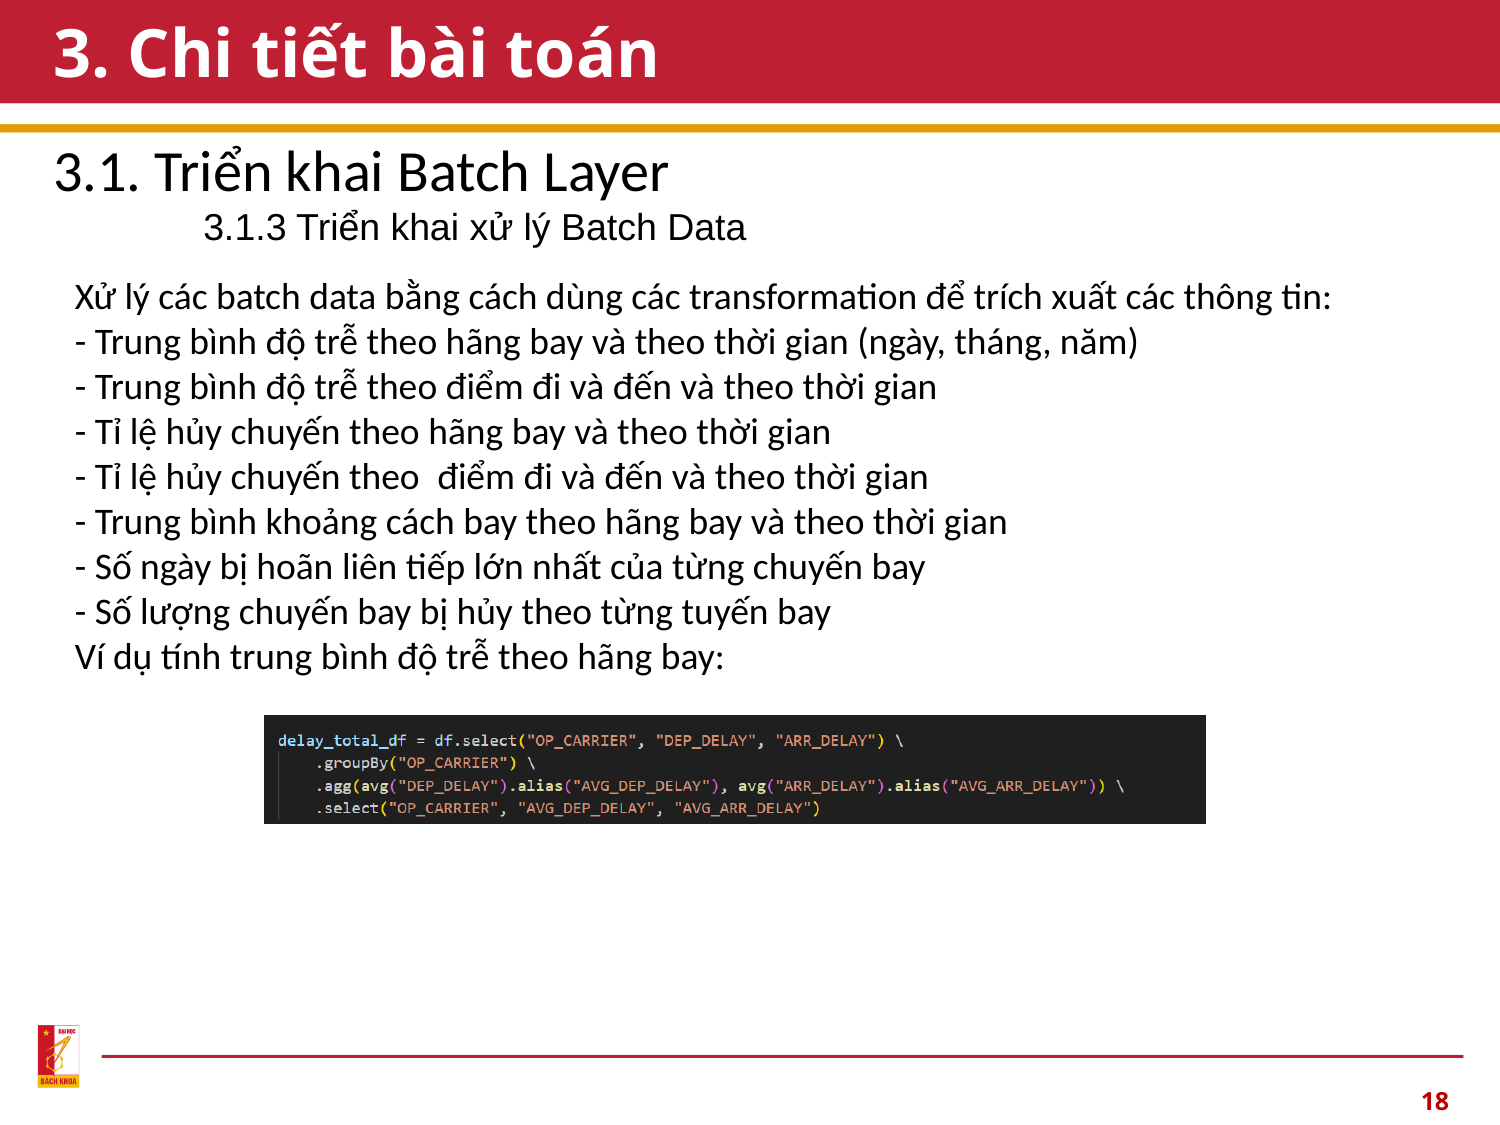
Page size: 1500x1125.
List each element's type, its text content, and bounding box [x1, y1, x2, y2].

picture [0, 0, 1500, 1125]
text_box Xử lý các batch data bằng cách dùng các transformation để trích xuất các thông tin: - Trung bình độ trễ theo hãng bay và theo thời gian (ngày, tháng, năm) - Trung bình độ trễ theo điểm đi và đến và theo thời gian - Tỉ lệ hủy chuyến theo hãng bay và theo thời gian - Tỉ lệ hủy chuyến theo điểm đi và đến và theo thời gian - Trung bình khoảng cách bay theo hãng bay và theo thời gian - Số ngày bị hoãn liên tiếp lớn nhất của từng chuyến bay - Số lượng chuyến bay bị hủy theo từng tuyến bay Ví dụ tính trung bình độ trễ theo hãng bay: [59, 264, 1500, 820]
slide_number 18 [1126, 1078, 1464, 1125]
text_box 3.1. Triển khai Batch Layer 3.1.3 Triển khai xử lý Batch Data [38, 125, 1432, 306]
title 3. Chi tiết bài toán [38, 12, 1462, 87]
